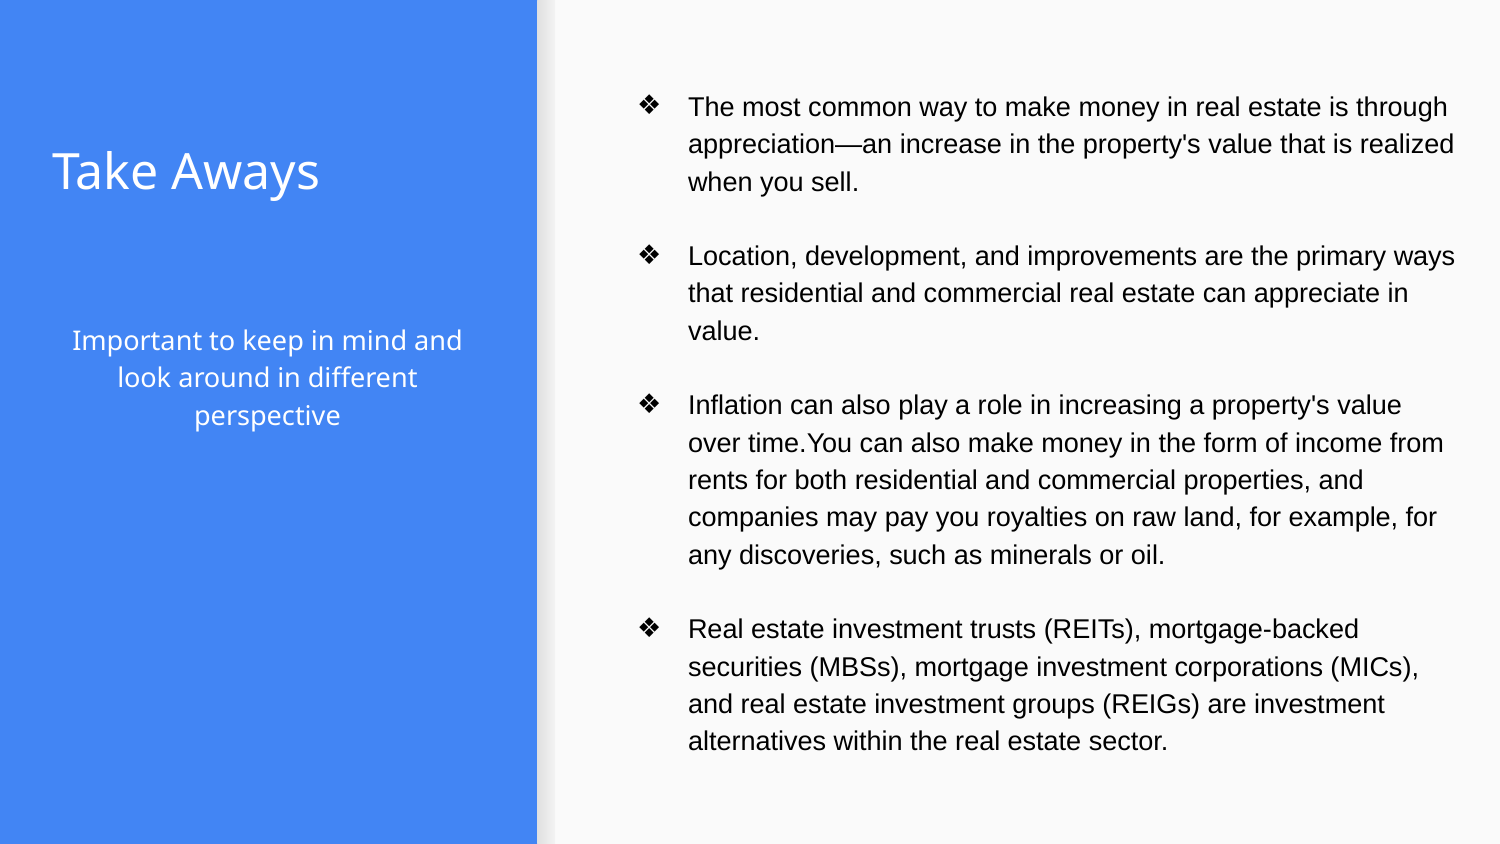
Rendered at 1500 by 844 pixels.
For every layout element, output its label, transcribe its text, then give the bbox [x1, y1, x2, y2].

list Important to keep in mind and look around in different perspective [37, 240, 498, 760]
title Take Aways [37, 58, 498, 216]
text_box The most common way to make money in real estate is through appreciation—an increase in the property's value that is realized when you sell. Location, development, and improvements are the primary ways that residential and commercial real estate can appreciate in value. Inflation can also play a role in increasing a property's value over time.You can also make money in the form of income from rents for both residential and commercial properties, and companies may pay you royalties on raw land, for example, for any discoveries, such as minerals or oil. Real estate investment trusts (REITs), mortgage-backed securities (MBSs), mortgage investment corporations (MICs), and real estate investment groups (REIGs) are investment alternatives within the real estate sector. [598, 69, 1473, 772]
